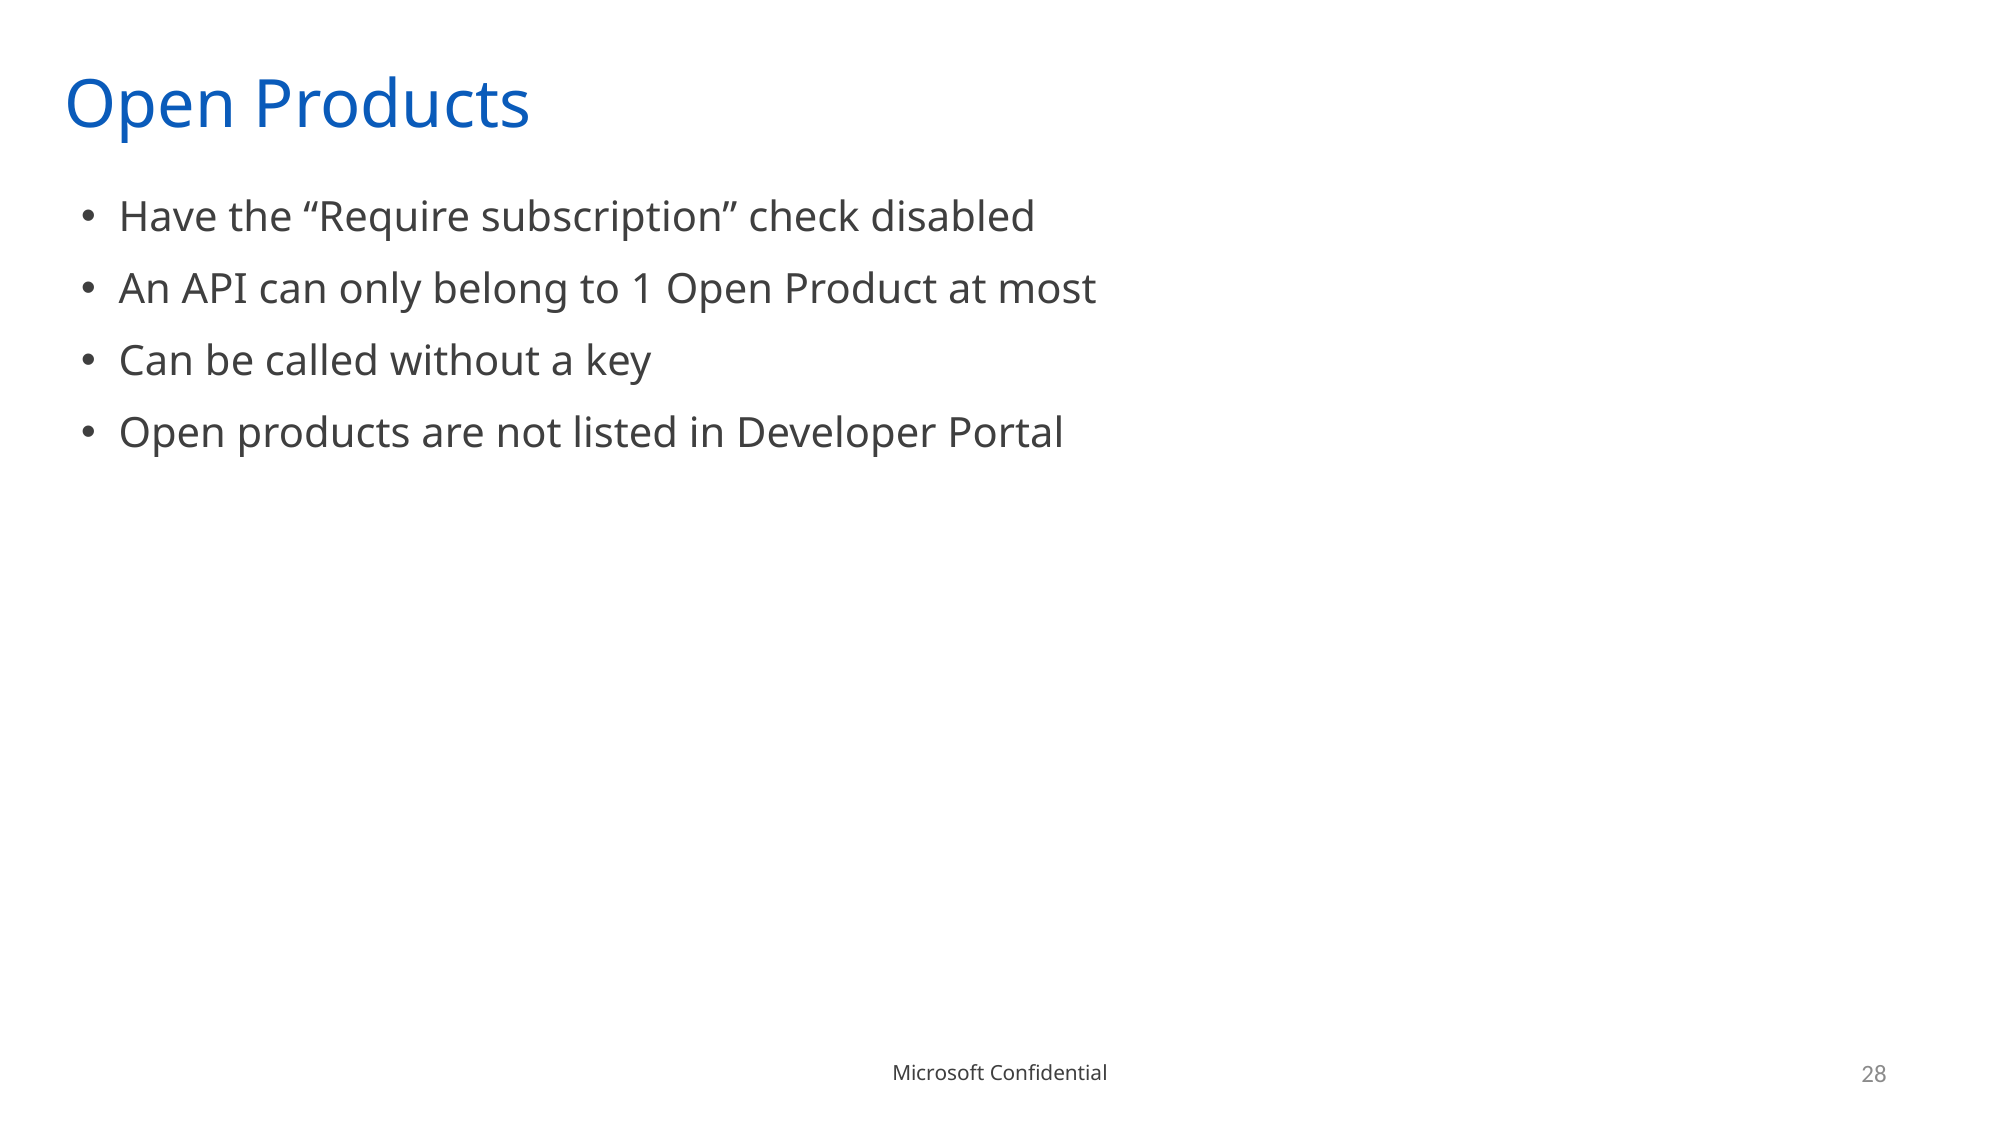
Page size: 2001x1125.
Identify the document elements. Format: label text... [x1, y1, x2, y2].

slide_number 28 [1451, 1042, 1902, 1103]
list Have the “Require subscription” check disabled An API can only belong to 1 Open Product at most Can be called without a key Open products are not listed in Developer Portal [66, 187, 1899, 1001]
title Open Products [49, 49, 1899, 162]
